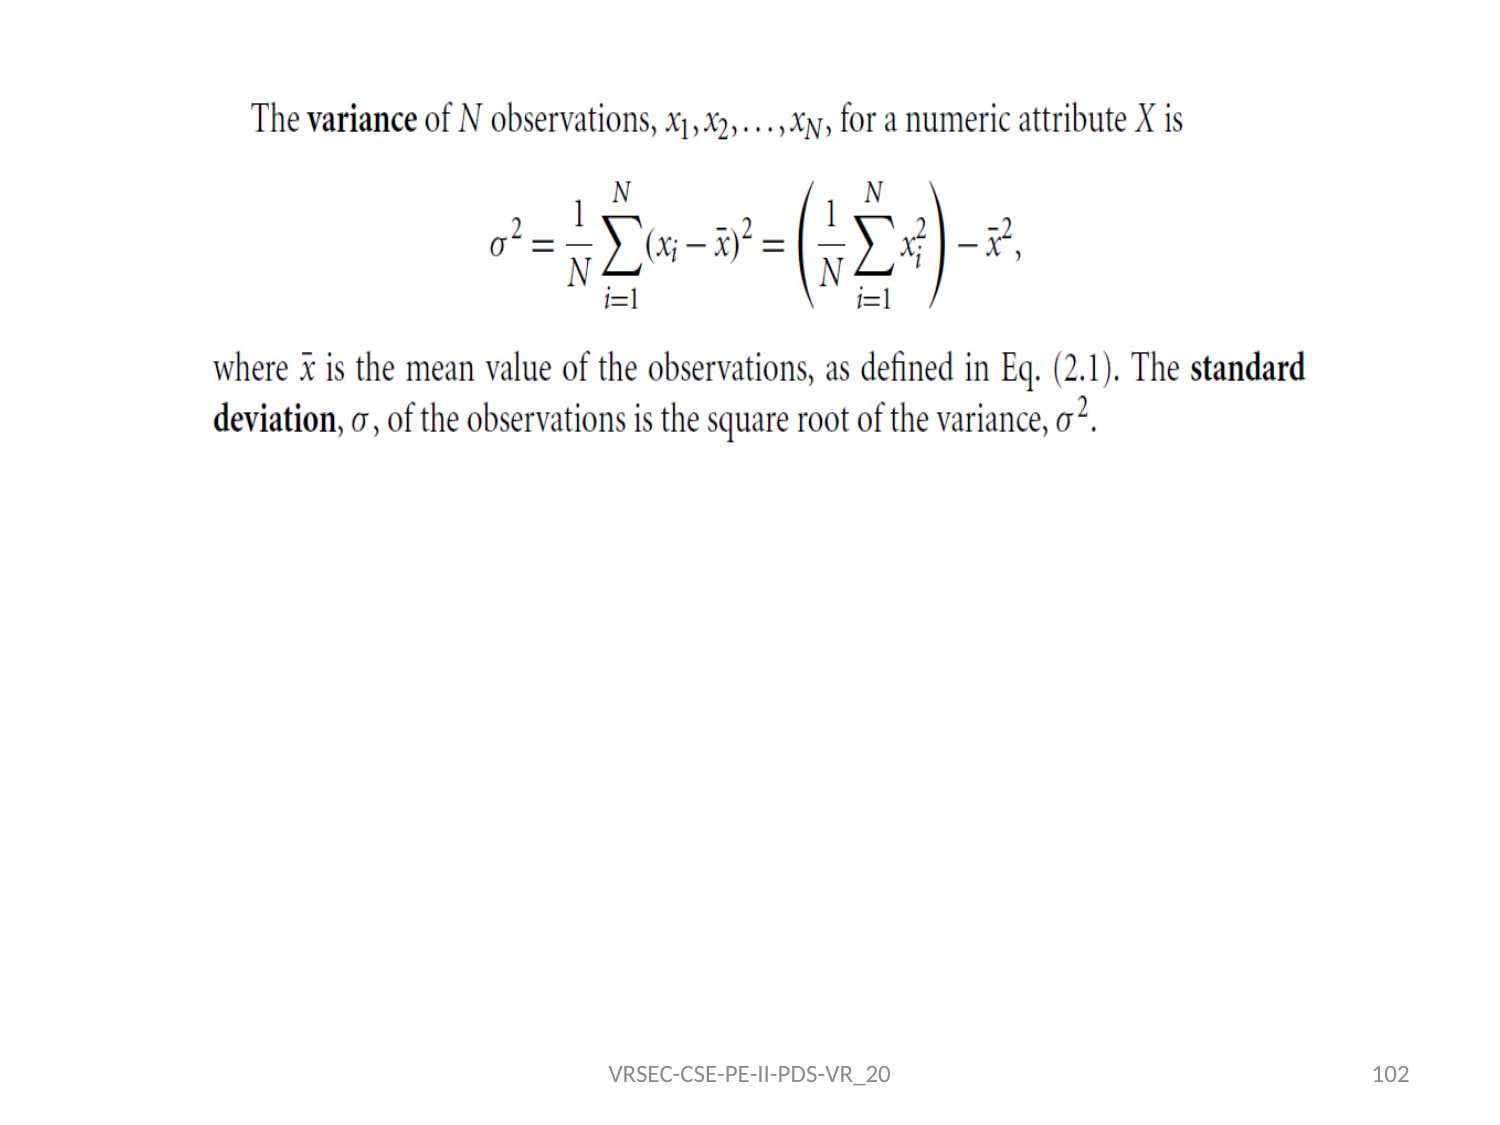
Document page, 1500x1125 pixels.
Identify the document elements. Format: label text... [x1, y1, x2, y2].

picture [206, 66, 1318, 481]
slide_number 102 [1074, 1042, 1425, 1103]
footer VRSEC-CSE-PE-II-PDS-VR_20 [512, 1042, 988, 1103]
